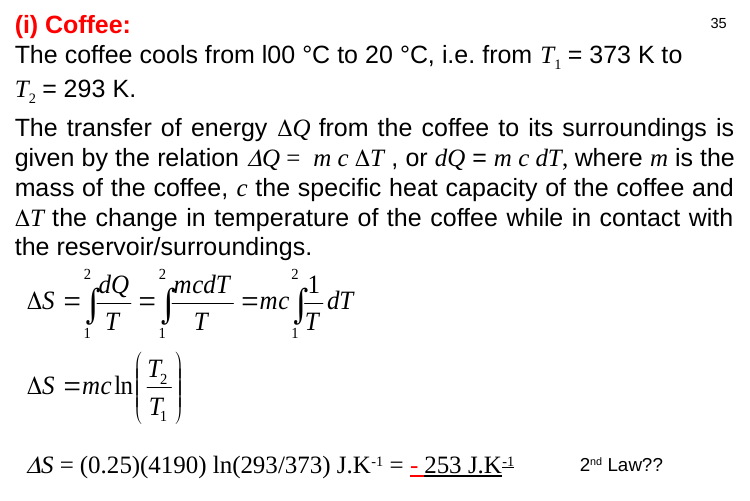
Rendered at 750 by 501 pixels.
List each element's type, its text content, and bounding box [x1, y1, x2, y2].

text_box 2nd Law?? [564, 445, 678, 483]
text_box (i) Coffee: The coffee cools from l00 °C to 20 °C, i.e. from T1 = 373 K to T2 = 293 K. The transfer of energy Q from the coffee to its surroundings is given by the relation Q = m c T , or dQ = m c dT, where m is the mass of the coffee, c the specific heat capacity of the coffee and T the change in temperature of the coffee while in contact with the reservoir/surroundings. [0, 0, 750, 269]
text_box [23, 261, 361, 430]
text_box S = (0.25)(4190) ln(293/373) J.K-1 = - 253 J.K-1 [11, 441, 530, 487]
